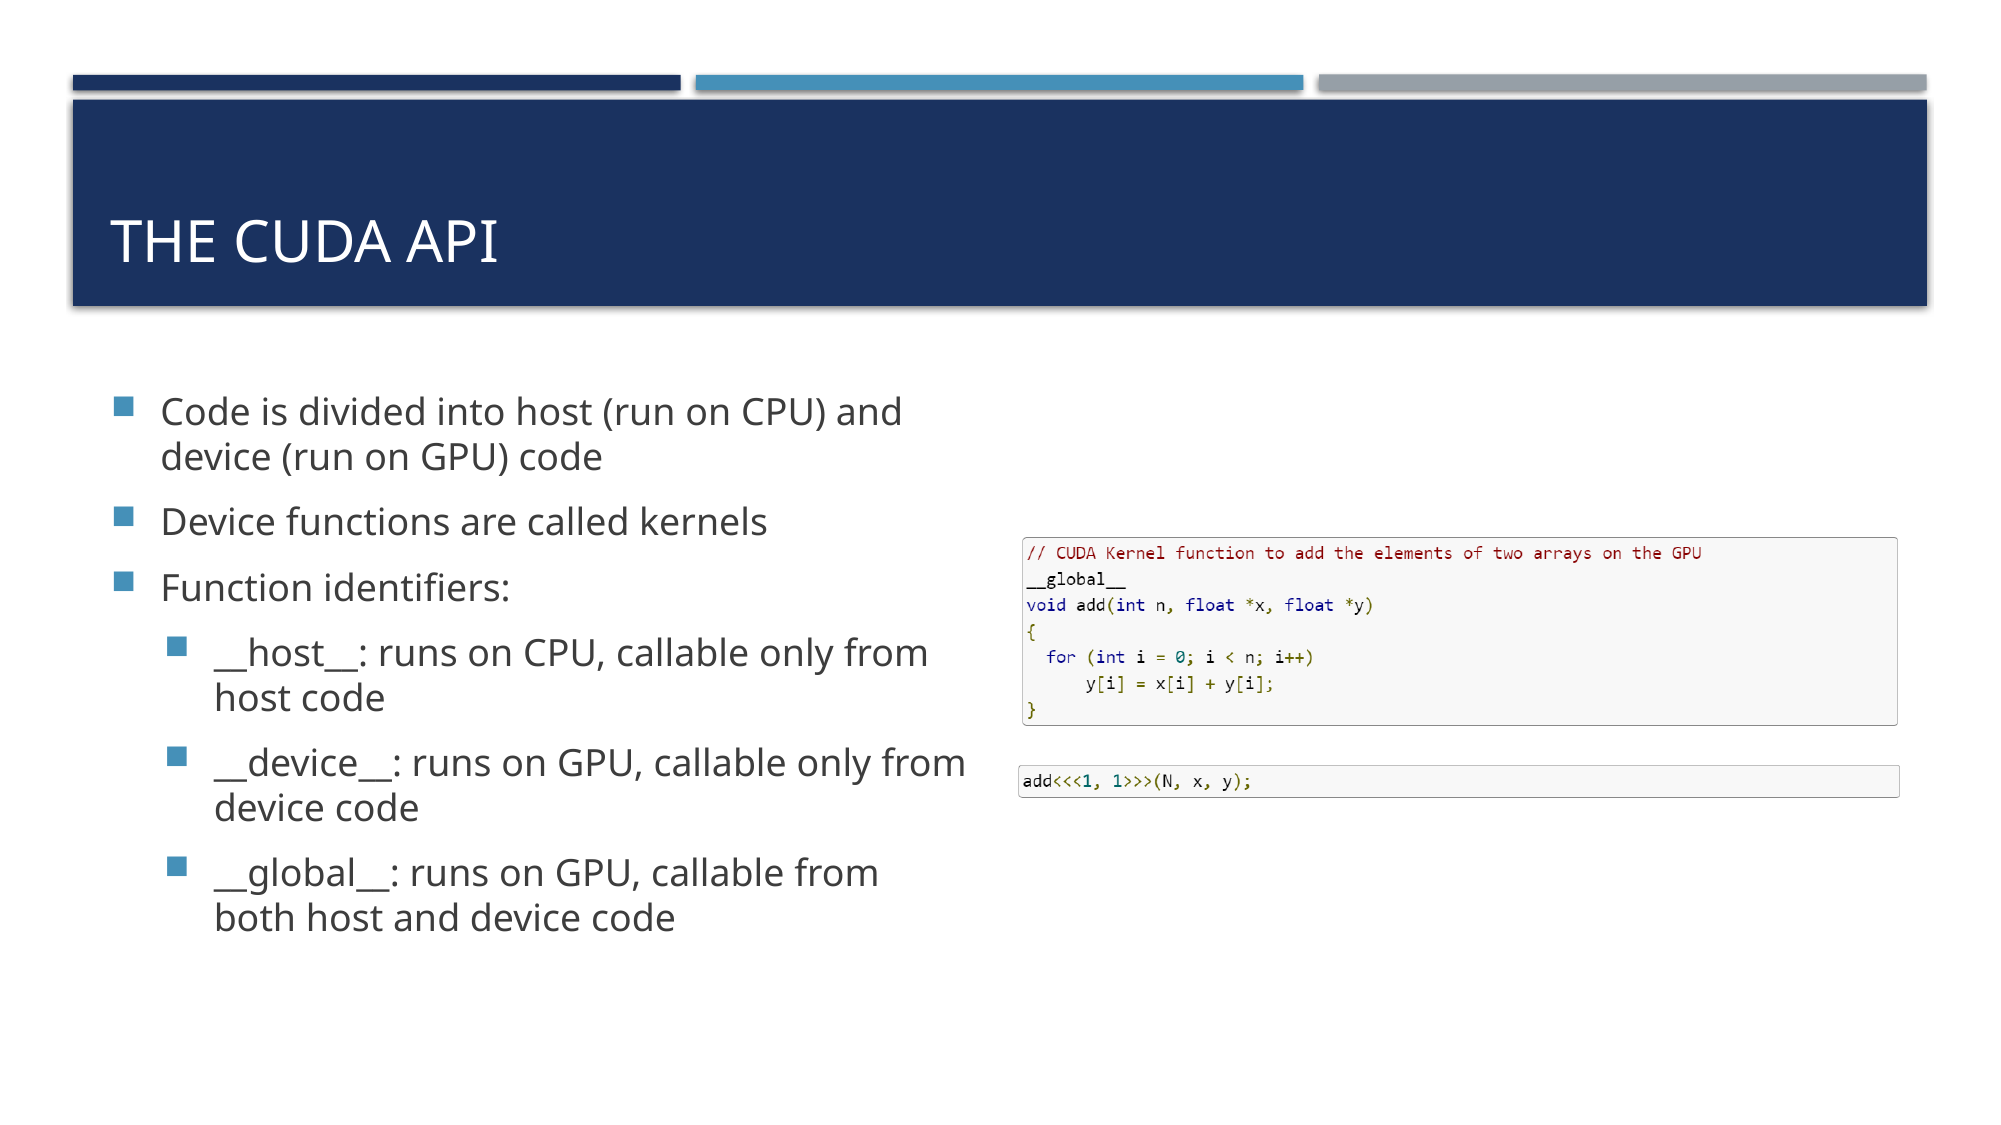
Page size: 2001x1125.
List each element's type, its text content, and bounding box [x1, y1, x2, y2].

picture [1014, 756, 1907, 807]
list Code is divided into host (run on CPU) and device (run on GPU) code Device functions are called kernels Function identifiers: __host__: runs on CPU, callable only from host code __device__: runs on GPU, callable only from device code __global__: runs on GPU, callable from both host and device code [95, 365, 985, 962]
picture [1014, 532, 1906, 732]
title The cuda api [95, 119, 1905, 282]
